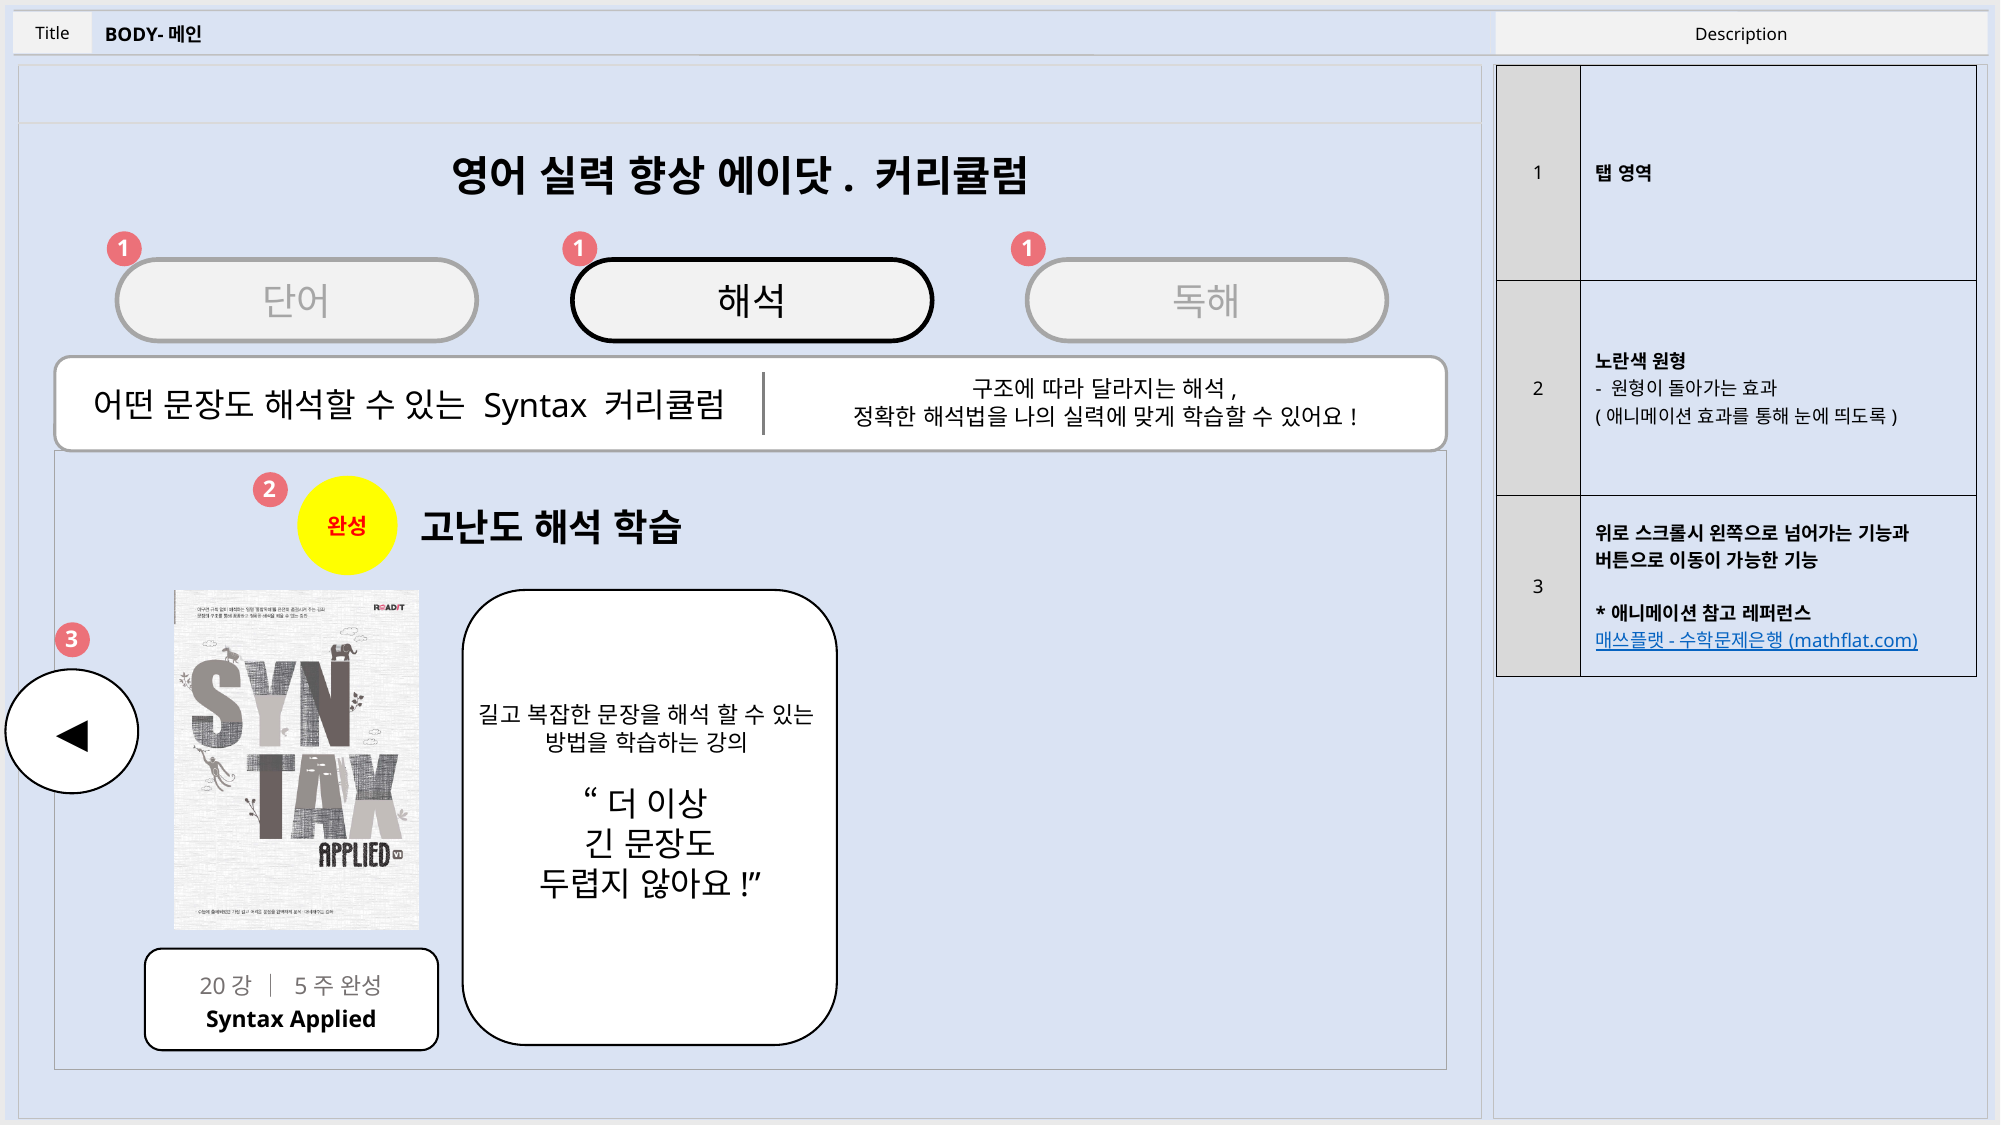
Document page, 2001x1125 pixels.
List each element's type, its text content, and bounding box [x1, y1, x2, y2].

text_box 어떤 문장도 해석할 수 있는 Syntax 커리큘럼 [56, 376, 762, 432]
table_cell 노란색 원형 - 원형이 돌아가는 효과 (애니메이션 효과를 통해 눈에 띄도록) [1581, 281, 1976, 495]
text_box BODY-메인 [90, 15, 218, 53]
table_cell 3 [1497, 496, 1580, 676]
table_cell 2 [1497, 281, 1580, 495]
text_box 20강 │ 5주 완성 Syntax Applied [143, 947, 440, 1052]
text_box [53, 355, 1448, 452]
text_box 해석 [571, 258, 934, 342]
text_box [557, 226, 601, 270]
picture [174, 590, 419, 930]
text_box 고난도 해석 학습 [394, 497, 709, 557]
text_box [1005, 226, 1050, 270]
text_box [101, 226, 146, 270]
text_box 단어 [115, 258, 478, 342]
text_box [54, 450, 1447, 1070]
text_box 영어 실력 향상 에이닷. 커리큘럼 [436, 142, 1045, 208]
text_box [247, 467, 292, 511]
text_box [461, 588, 838, 1047]
text_box 완성 [296, 474, 399, 577]
text_box ◀ [4, 668, 140, 795]
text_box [49, 617, 94, 661]
table_header 탭 영역 [1581, 66, 1976, 280]
text_box 독해 [1026, 258, 1388, 342]
text_box 길고 복잡한 문장을 해석 할 수 있는 방법을 학습하는 강의 “더 이상 긴 문장도 두렵지 않아요!” [463, 693, 837, 911]
text_box 구조에 따라 달라지는 해석, 정확한 해석법을 나의 실력에 맞게 학습할 수 있어요! [763, 367, 1447, 438]
table_header 1 [1497, 66, 1580, 280]
table_cell 위로 스크롤시 왼쪽으로 넘어가는 기능과 버튼으로 이동이 가능한 기능 *애니메이션 참고 레퍼런스 매쓰플랫 - 수학문제은행 (mathflat.com) [1581, 496, 1976, 676]
